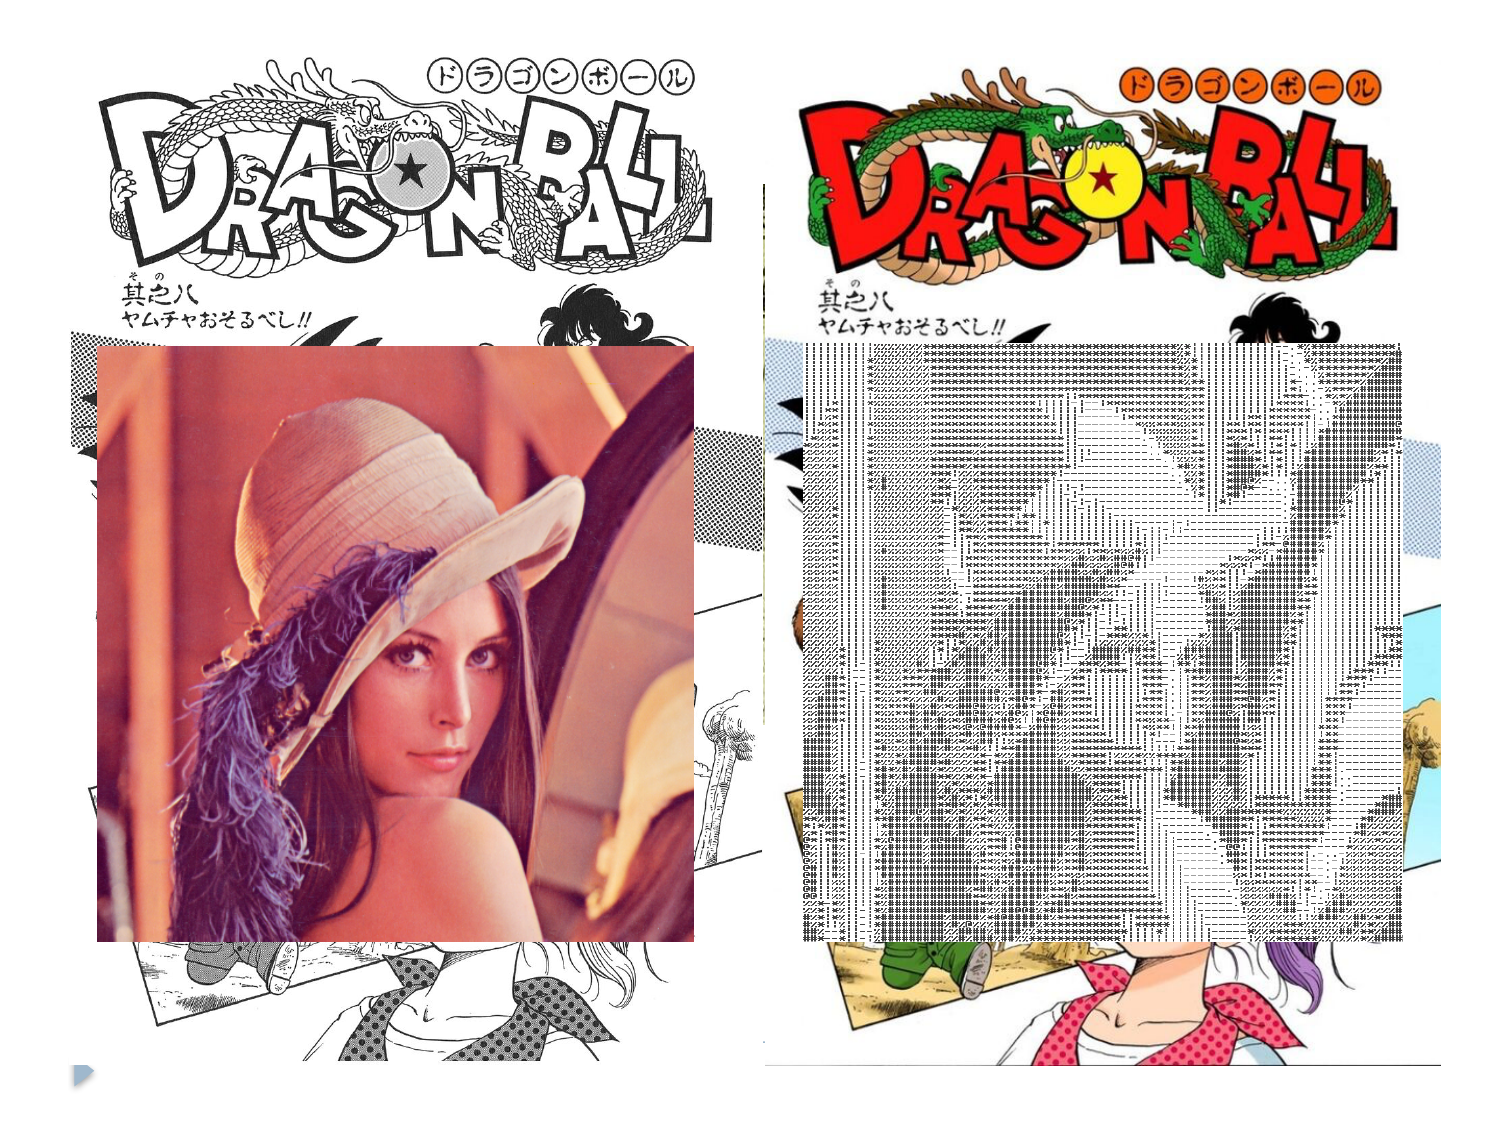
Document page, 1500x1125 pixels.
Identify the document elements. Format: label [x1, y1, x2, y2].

picture [69, 24, 1441, 1066]
